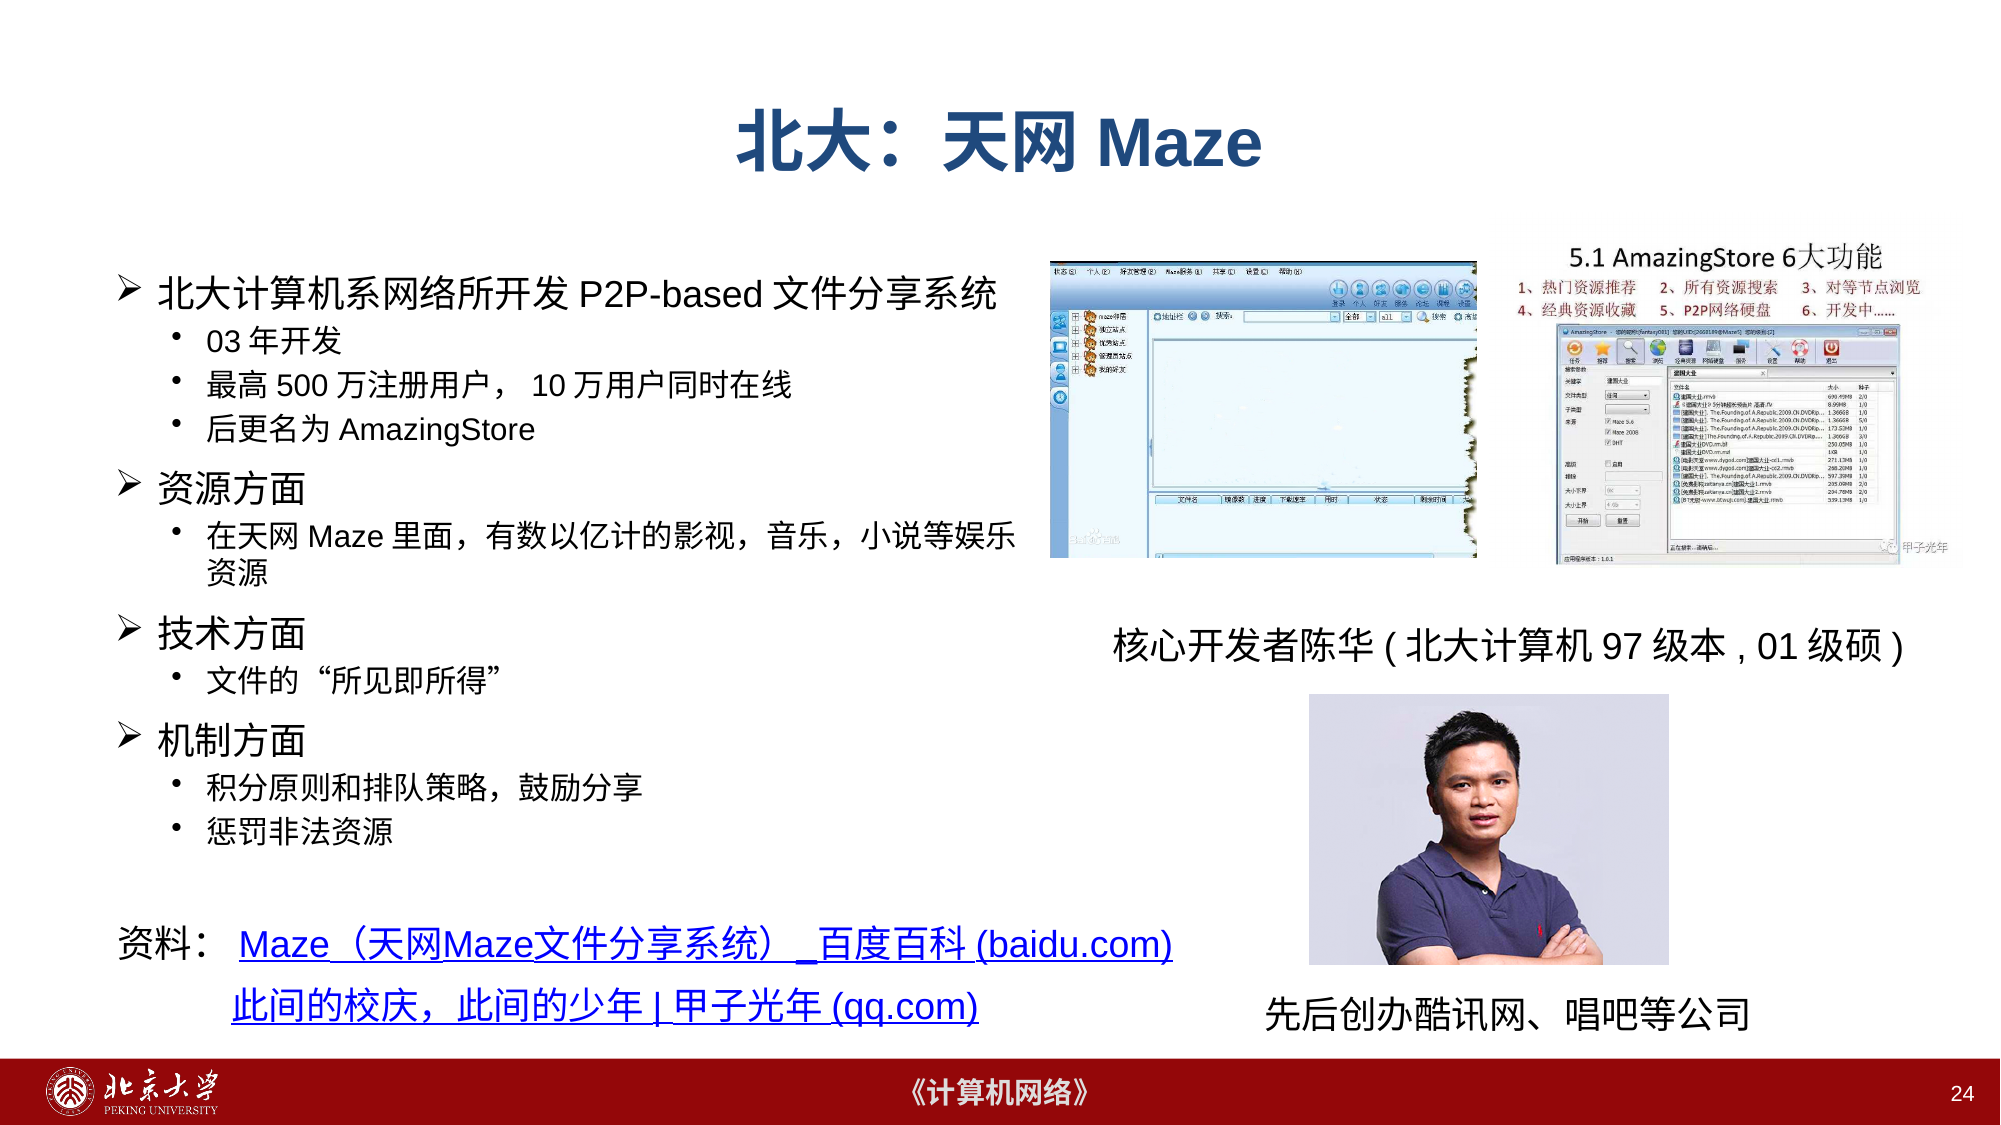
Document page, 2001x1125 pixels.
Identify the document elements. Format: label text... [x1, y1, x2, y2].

slide_number 24 [1522, 1072, 1990, 1125]
text_box [975, 537, 1025, 588]
text_box 核心开发者陈华(北大计算机97级本, 01级硕) [1097, 614, 1919, 675]
picture [1049, 261, 1477, 558]
text_box 资料：Maze（天网Maze文件分享系统）_百度百科 (baidu.com) [102, 912, 1189, 982]
list 北大计算机系网络所开发P2P-based文件分享系统 03年开发 最高500万注册用户，10万用户同时在线 后更名为AmazingStore 资源方面 在天网Maze里面，有数以亿计的影视，音乐，小说等娱乐资源 技术方面 文件的“所见即所得” 机制方面 积分原则和排队策略，鼓励分享 惩罚非法资源 [99, 262, 1038, 1005]
picture [46, 1067, 218, 1116]
text_box 此间的校庆，此间的少年 | 甲子光年 (qq.com) [216, 974, 995, 1044]
picture [1309, 694, 1670, 965]
title 北大：天网Maze [99, 45, 1900, 233]
text_box 先后创办酷讯网、唱吧等公司 [1249, 983, 1767, 1044]
picture [1488, 212, 1963, 568]
